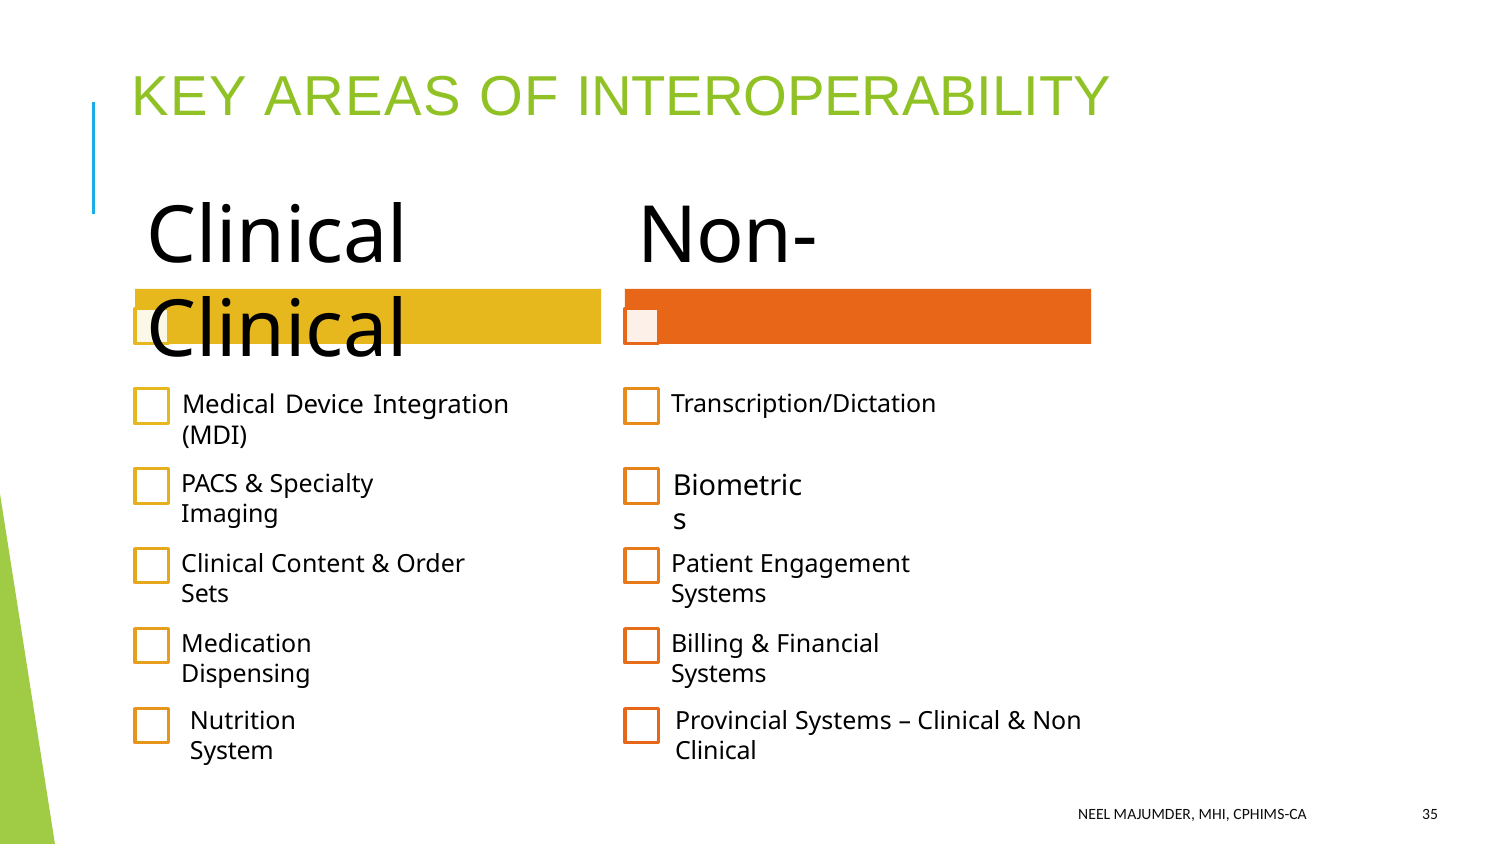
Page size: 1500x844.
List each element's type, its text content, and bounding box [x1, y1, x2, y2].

text_box Nutrition System [188, 703, 380, 765]
text_box [624, 548, 659, 583]
text_box Medication Dispensing [179, 626, 431, 688]
text_box [624, 708, 659, 743]
title Key Areas of Interoperability [130, 21, 1359, 164]
text_box Provincial Systems – Clinical & Non Clinical [673, 703, 1159, 765]
text_box [134, 628, 169, 663]
text_box Biometrics [671, 464, 812, 536]
text_box Clinical Non-Clinical [144, 181, 1064, 373]
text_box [623, 288, 1092, 346]
slide_number 35 [1333, 796, 1454, 830]
text_box [134, 708, 169, 743]
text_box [133, 288, 602, 346]
text_box Clinical Content & Order Sets [179, 546, 514, 608]
text_box PACS & Specialty Imaging [179, 466, 467, 528]
text_box [624, 468, 659, 504]
footer Neel Majumder, MHI, CPHIMS-CA [595, 796, 1322, 830]
text_box Billing & Financial Systems [669, 626, 975, 688]
text_box [624, 628, 659, 663]
text_box Transcription/Dictation [669, 386, 938, 418]
text_box [134, 468, 169, 504]
text_box Medical Device Integration (MDI) [180, 385, 571, 450]
text_box [134, 548, 169, 583]
text_box [624, 388, 659, 424]
text_box [0, 493, 55, 844]
text_box Patient Engagement Systems [669, 546, 996, 608]
text_box [134, 388, 169, 424]
